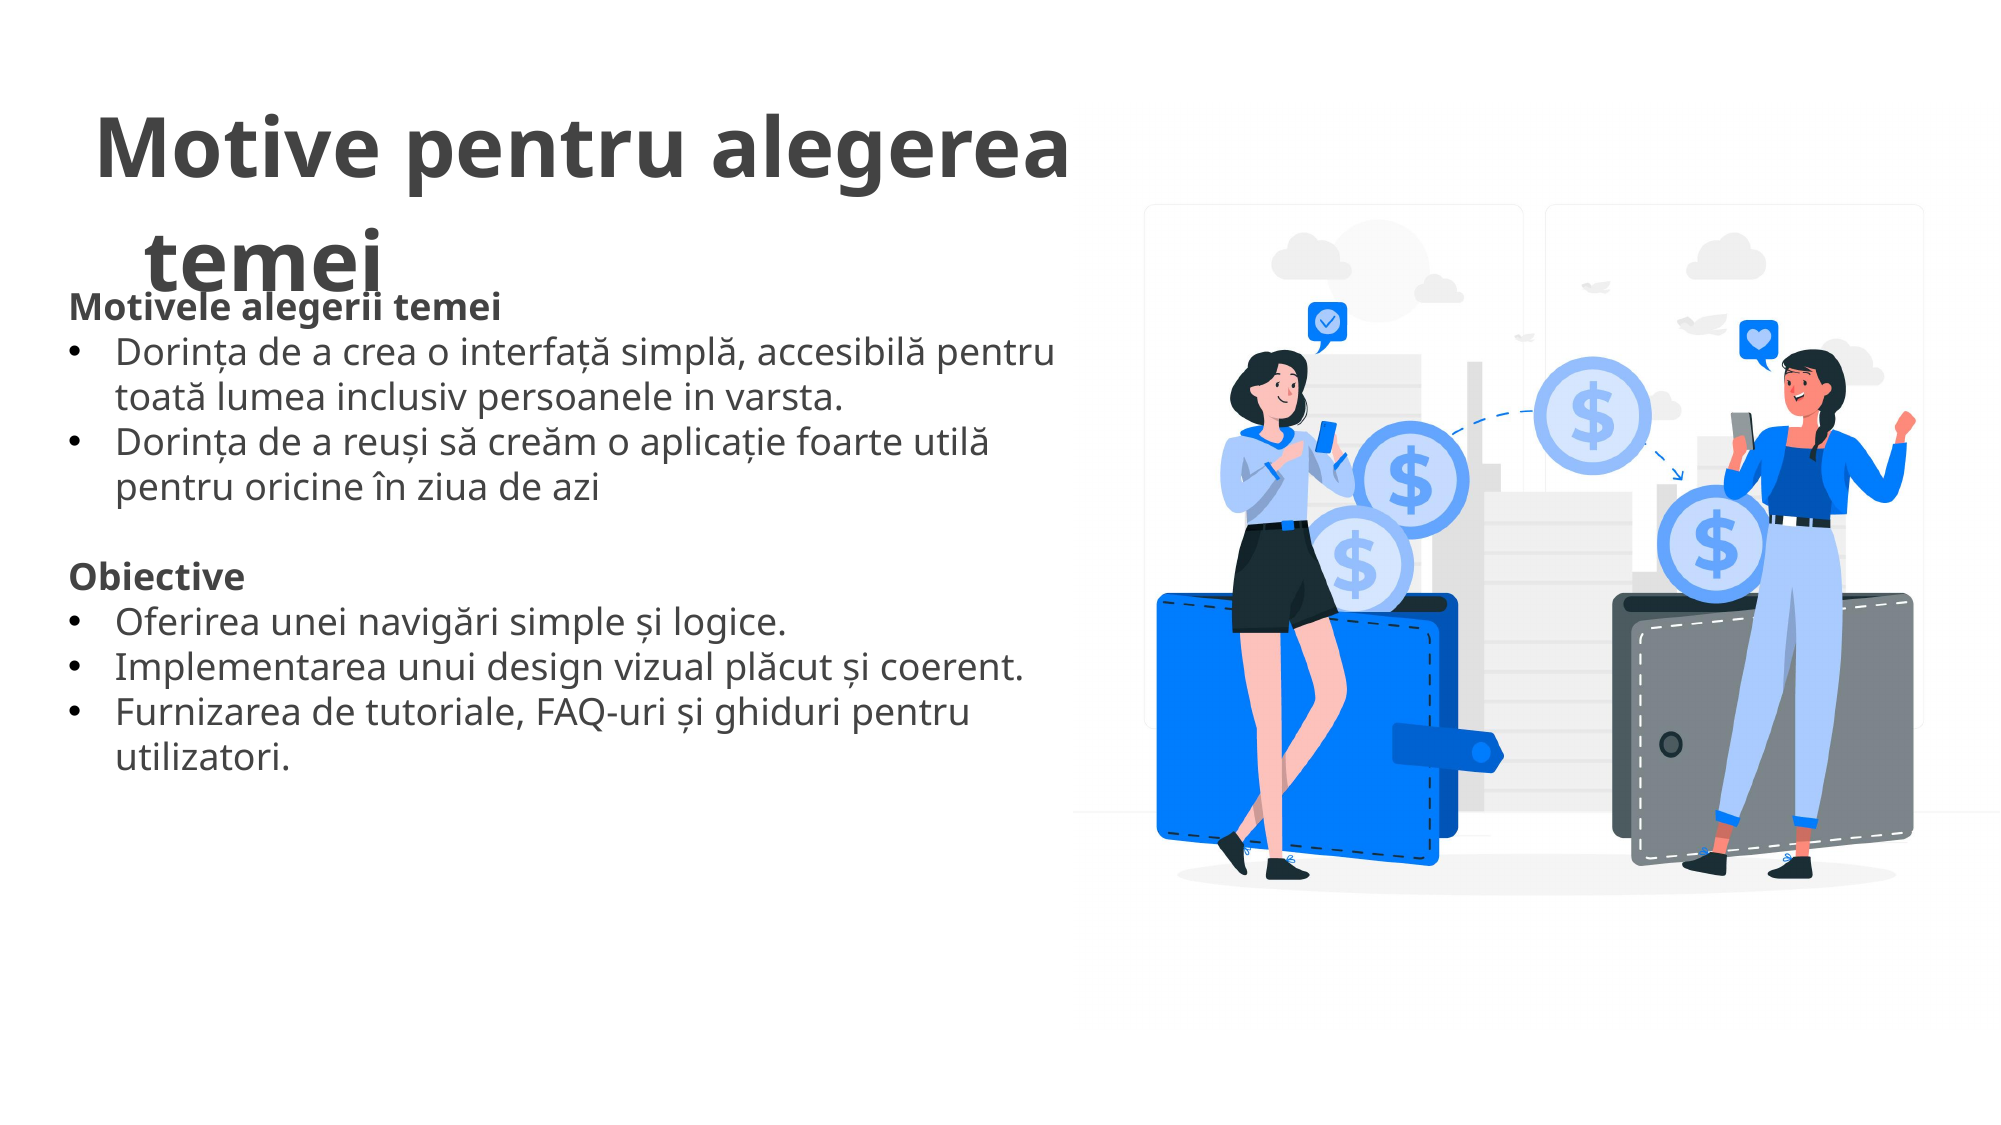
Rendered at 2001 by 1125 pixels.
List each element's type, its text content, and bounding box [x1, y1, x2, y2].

picture [1073, 102, 2000, 1030]
text_box Motivele alegerii temei Dorința de a crea o interfață simplă, accesibilă pentru toată lumea inclusiv persoanele in varsta. Dorința de a reuși să creăm o aplicație foarte utilă pentru oricine în ziua de azi Obiective Oferirea unei navigări simple și logice. Implementarea unui design vizual plăcut și coerent. Furnizarea de tutoriale, FAQ-uri și ghiduri pentru utilizatori. [53, 275, 1067, 911]
subtitle Motive pentru alegerea temei [53, 63, 1307, 185]
